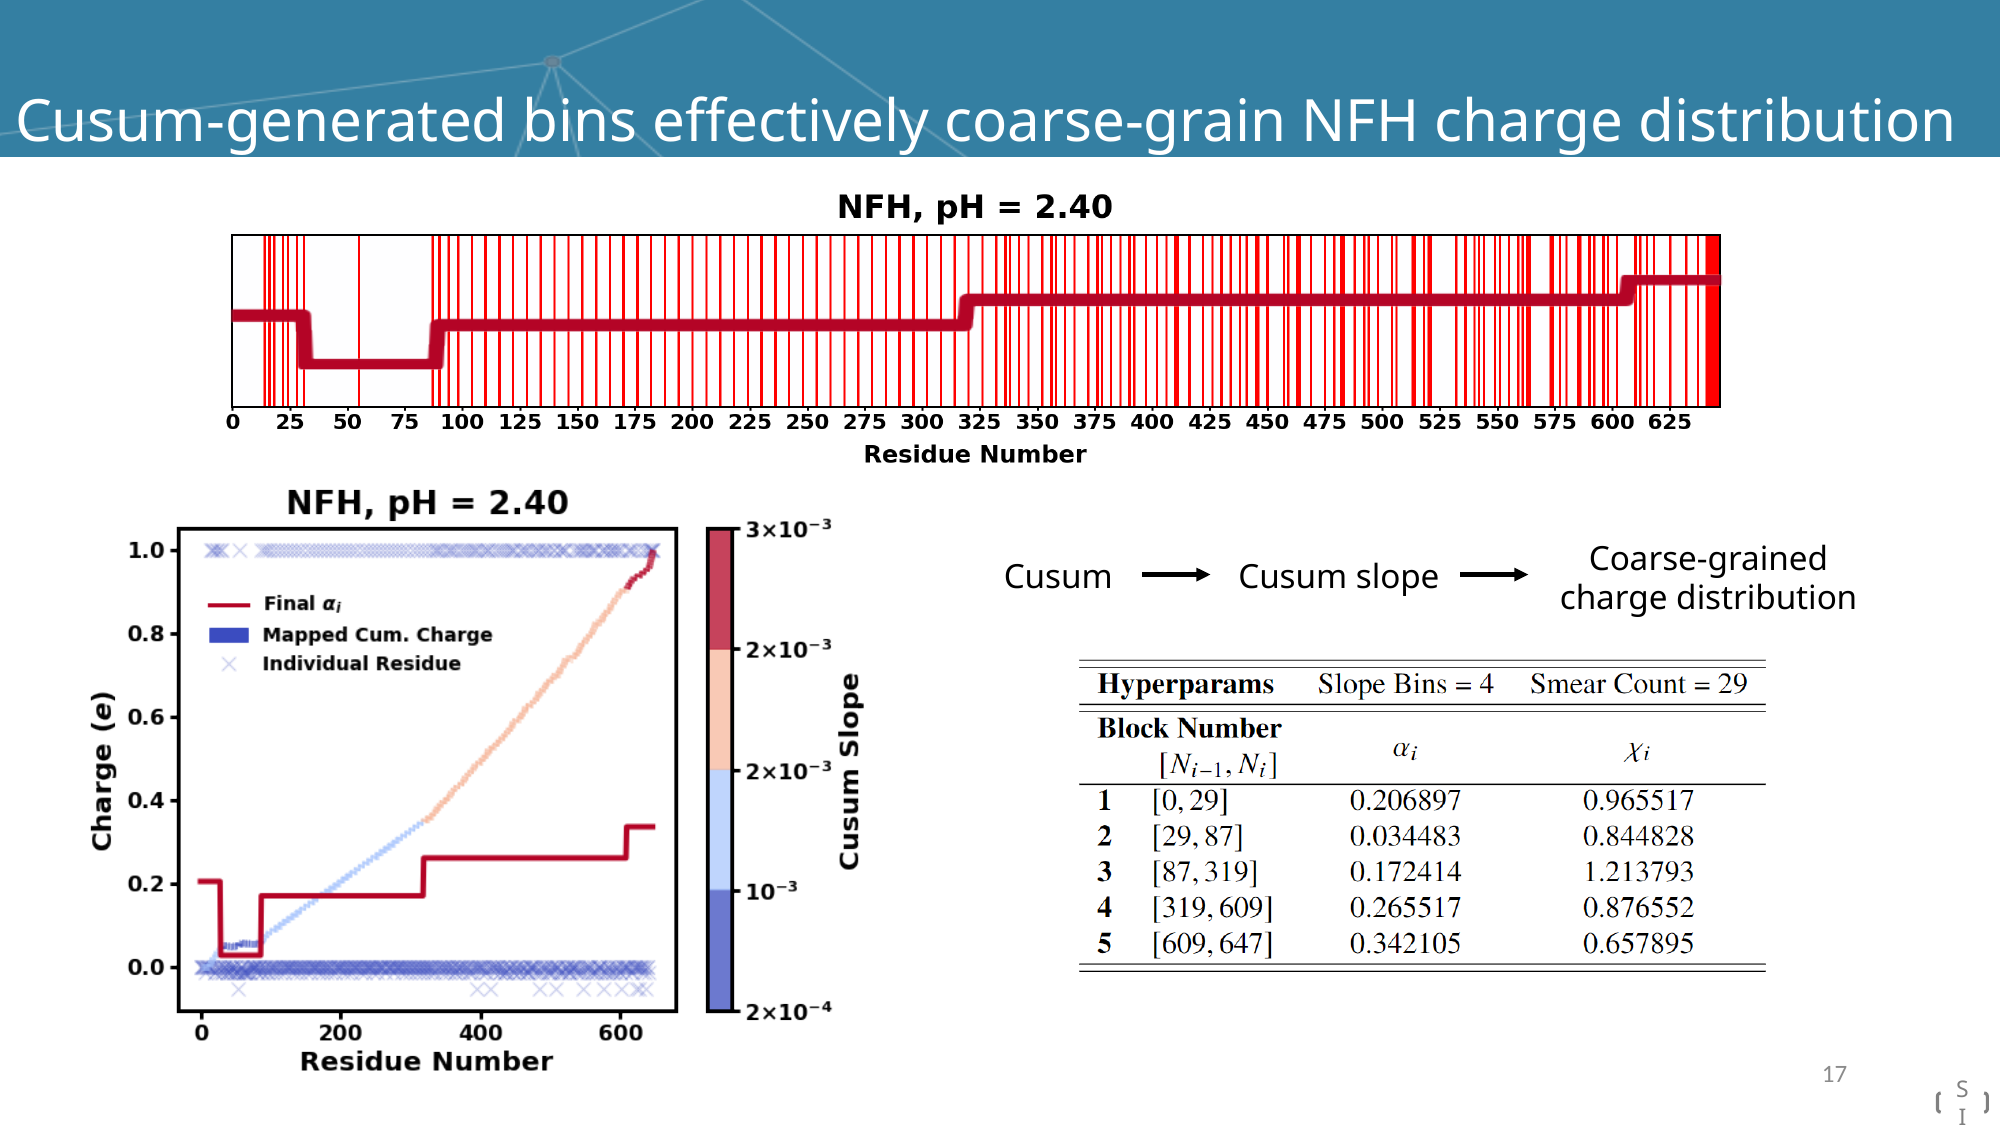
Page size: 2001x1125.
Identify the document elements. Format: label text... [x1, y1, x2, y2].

picture [152, 188, 1800, 471]
slide_number 17 [1412, 1042, 1863, 1103]
text_box Coarse-grained charge distribution [1528, 529, 1890, 624]
title Cusum-generated bins effectively coarse-grain NFH charge distribution [0, 22, 2000, 154]
text_box Cusum [975, 548, 1150, 603]
text_box Cusum slope [1217, 548, 1461, 603]
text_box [76, 445, 884, 1103]
picture [1062, 648, 1779, 983]
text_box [80, 453, 874, 1086]
